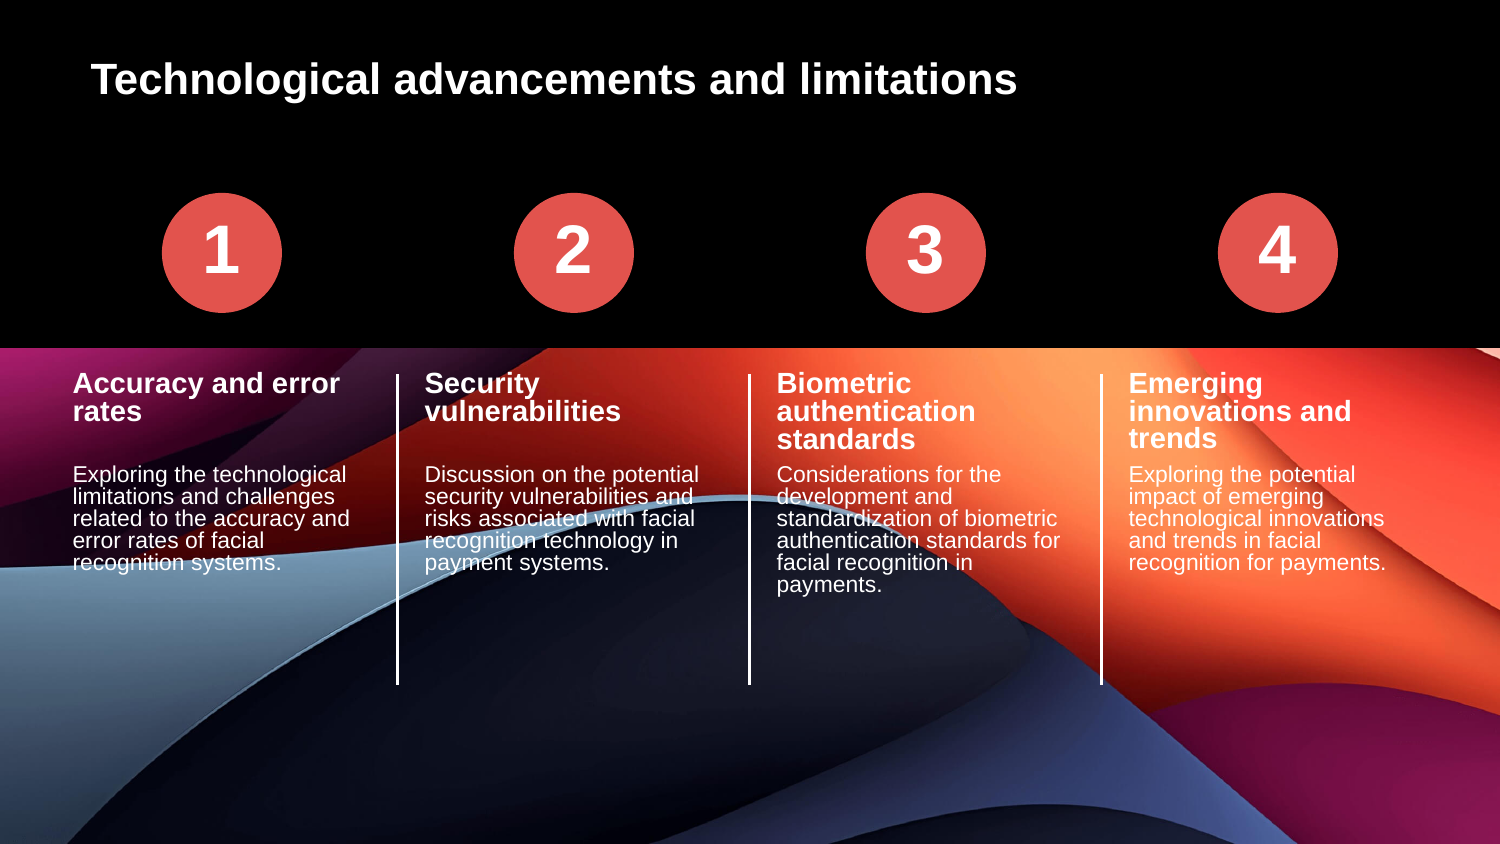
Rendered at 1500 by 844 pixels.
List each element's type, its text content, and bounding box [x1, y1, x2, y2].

text_box [1217, 231, 1222, 275]
text_box [189, 303, 255, 313]
text_box 1 [166, 204, 278, 303]
text_box [891, 192, 961, 204]
text_box [982, 231, 986, 275]
text_box Technological advancements and limitations [74, 45, 1425, 119]
text_box [1334, 231, 1338, 275]
text_box [513, 231, 518, 275]
picture [0, 348, 1500, 844]
text_box [630, 231, 634, 275]
text_box [1245, 303, 1311, 313]
text_box [539, 192, 609, 204]
text_box [161, 231, 166, 275]
text_box [278, 231, 282, 275]
text_box 3 [870, 204, 982, 303]
text_box [541, 303, 607, 313]
text_box [1243, 192, 1313, 204]
text_box 4 [1222, 204, 1334, 303]
text_box 2 [518, 204, 630, 303]
text_box [187, 192, 257, 204]
text_box [865, 231, 870, 275]
text_box [893, 303, 959, 313]
